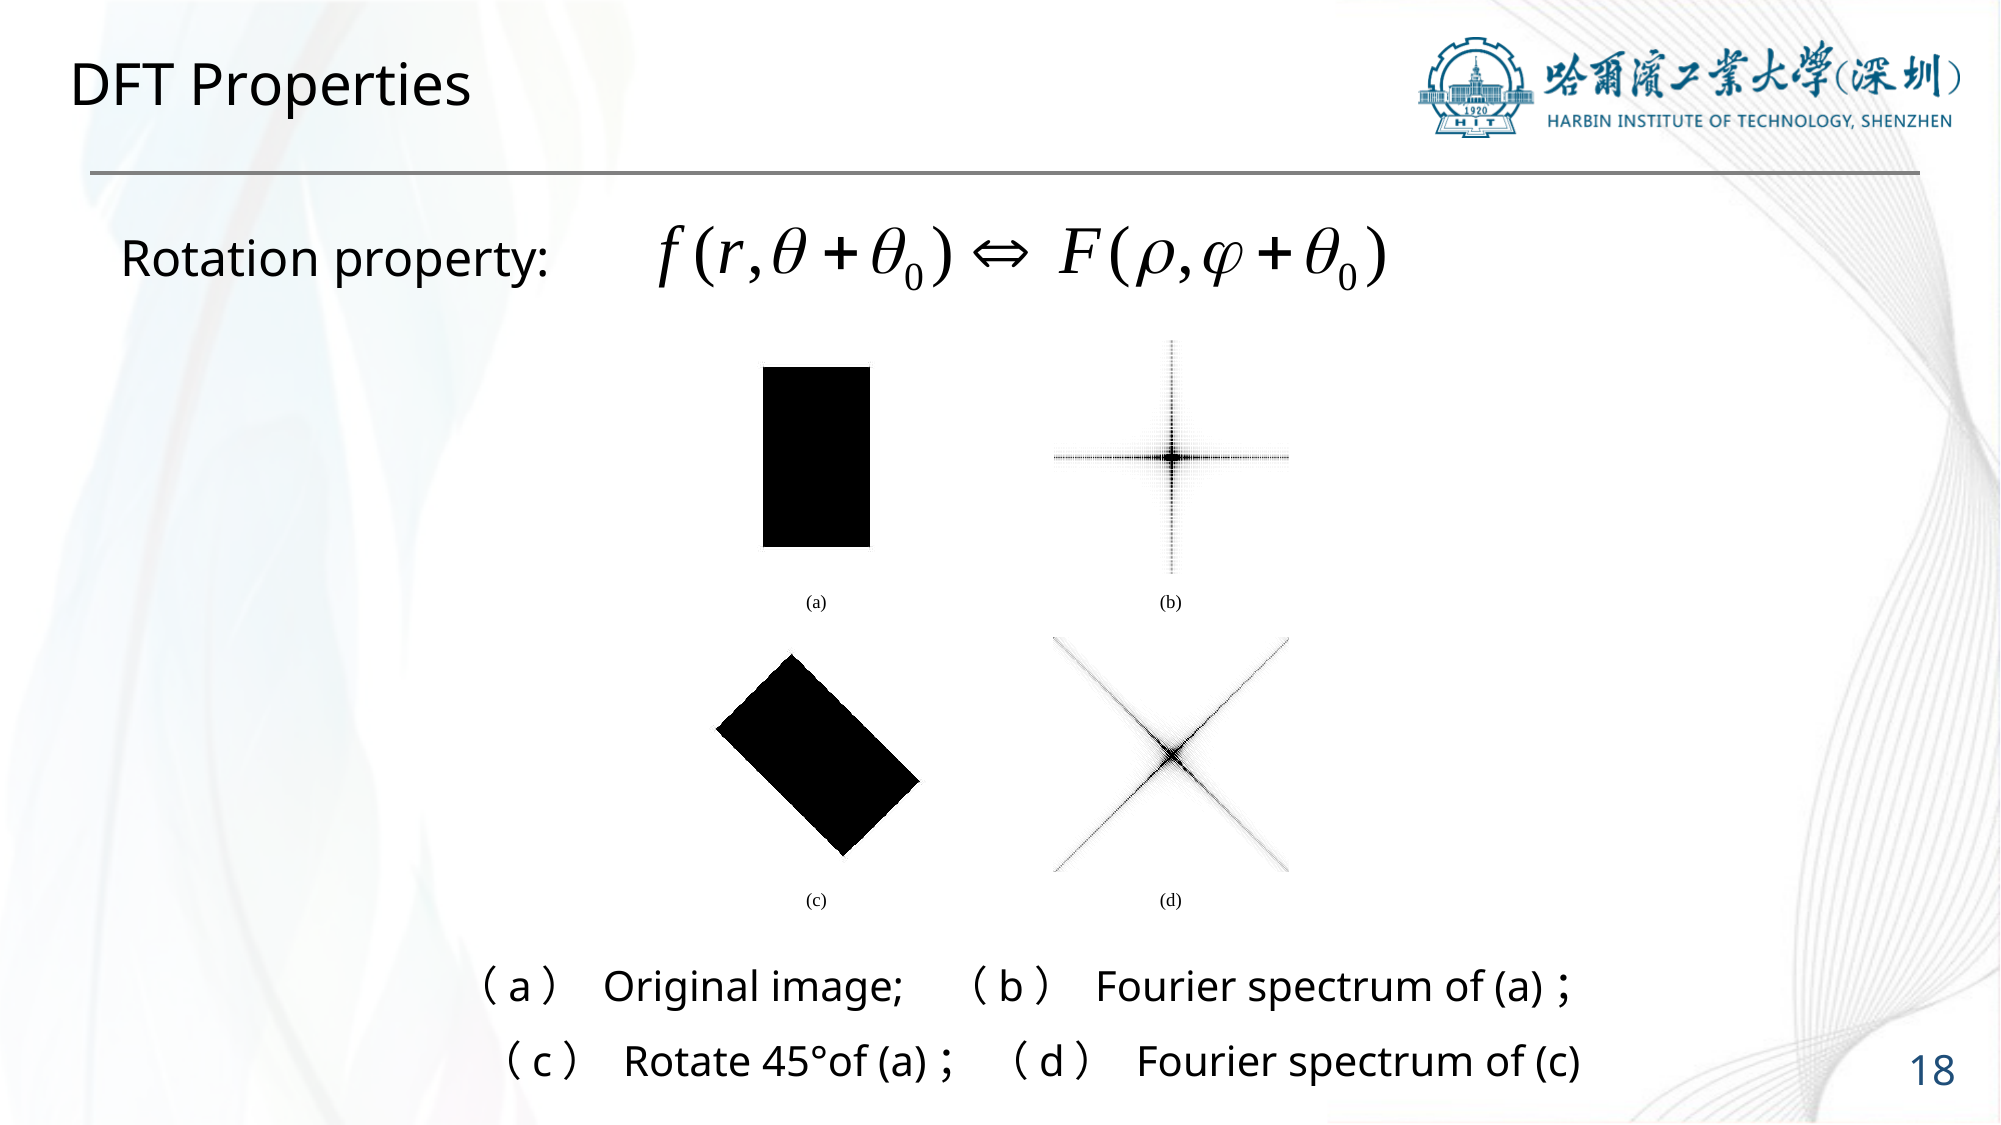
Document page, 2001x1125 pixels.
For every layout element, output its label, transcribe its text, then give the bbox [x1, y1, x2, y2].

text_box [635, 204, 1400, 308]
title DFT Properties [54, 0, 1385, 174]
slide_number 18 [1521, 1042, 1972, 1103]
text_box Rotation property: [105, 200, 1581, 294]
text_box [687, 339, 1313, 920]
text_box （a） Original image; （b） Fourier spectrum of (a)； （c） Rotate 45°of (a)； （d） Fourier spectrum of (c) [441, 927, 1619, 1092]
picture [0, 0, 2001, 1125]
